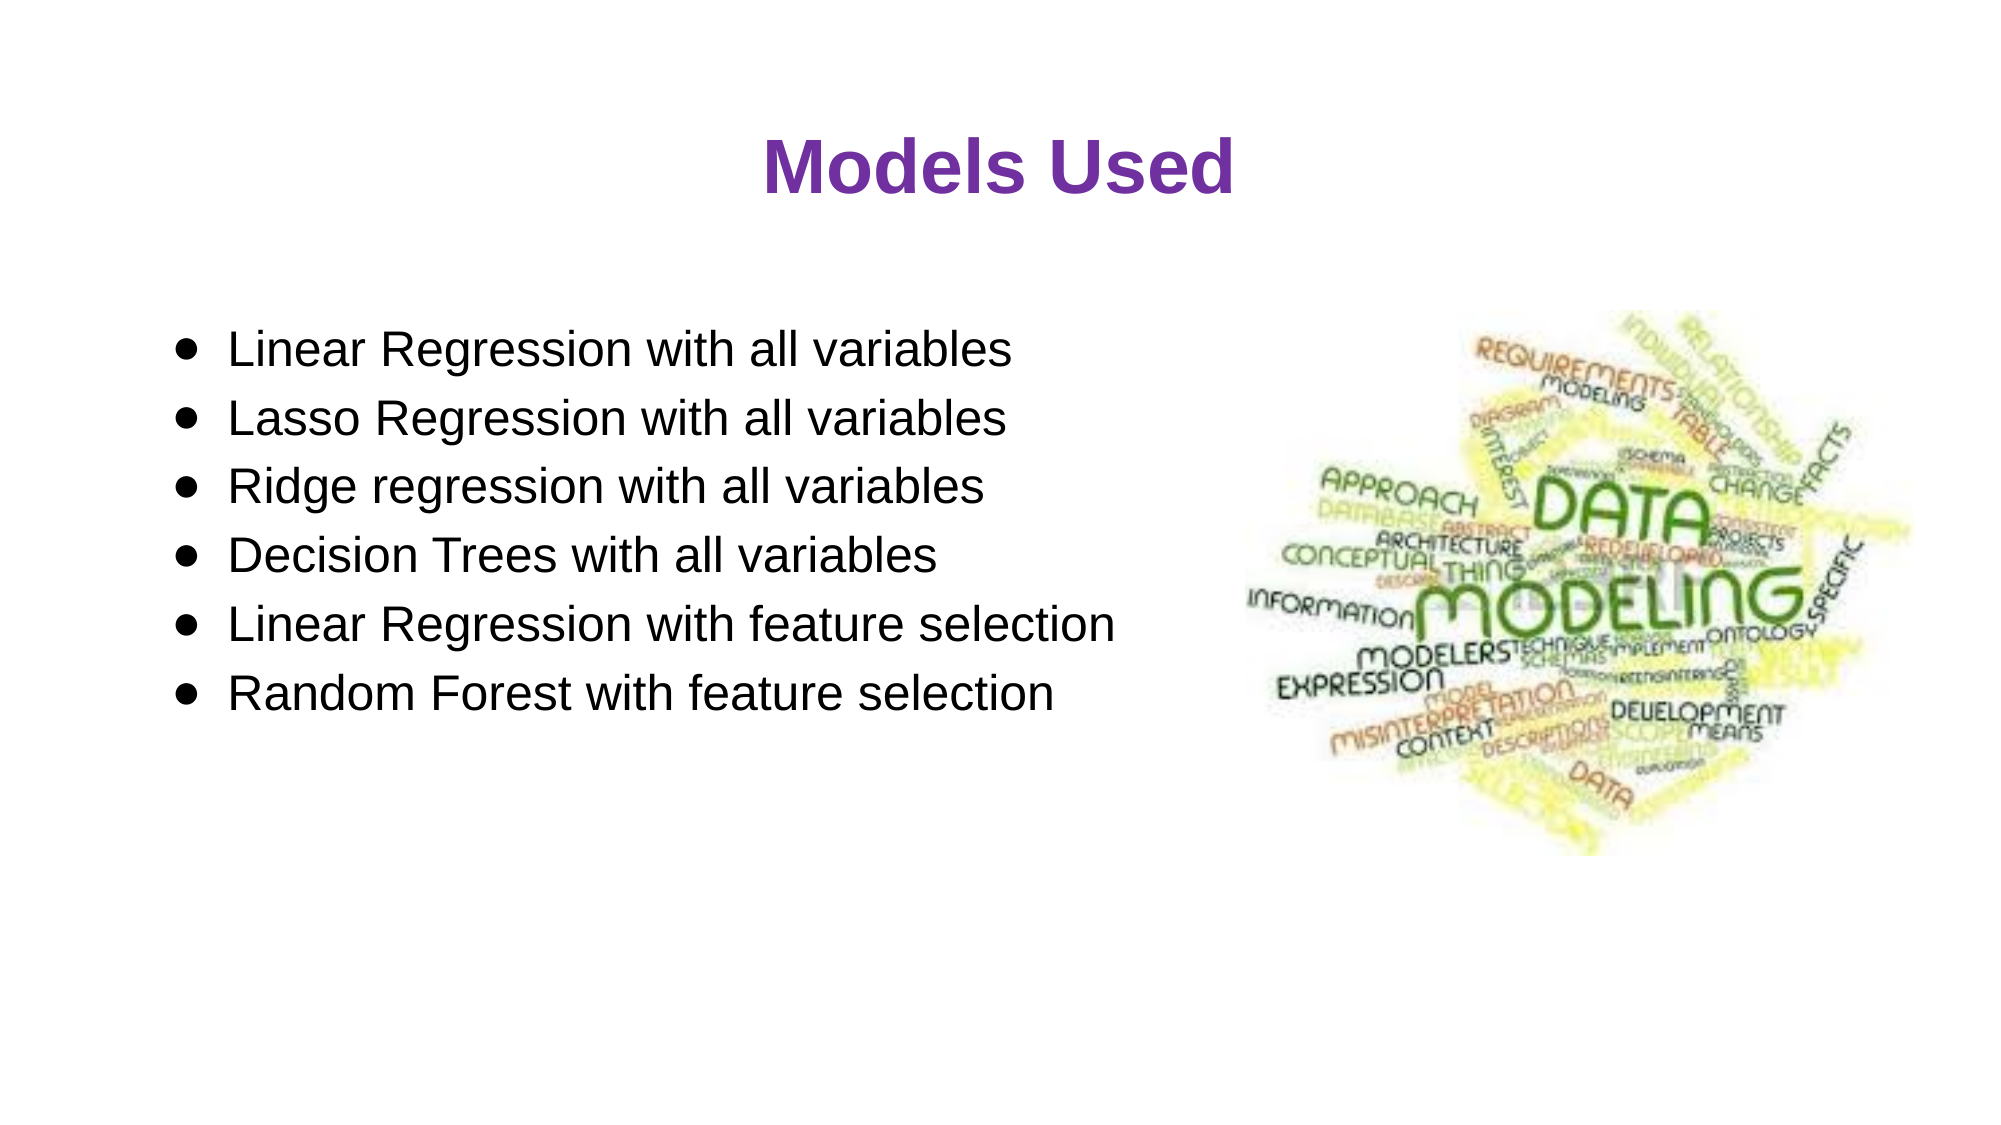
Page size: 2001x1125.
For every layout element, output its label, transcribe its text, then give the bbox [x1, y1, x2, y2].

picture [1245, 310, 1915, 856]
title Models Used [137, 59, 1863, 278]
list Linear Regression with all variables Lasso Regression with all variables Ridge regression with all variables Decision Trees with all variables Linear Regression with feature selection Random Forest with feature selection [137, 299, 1863, 1014]
